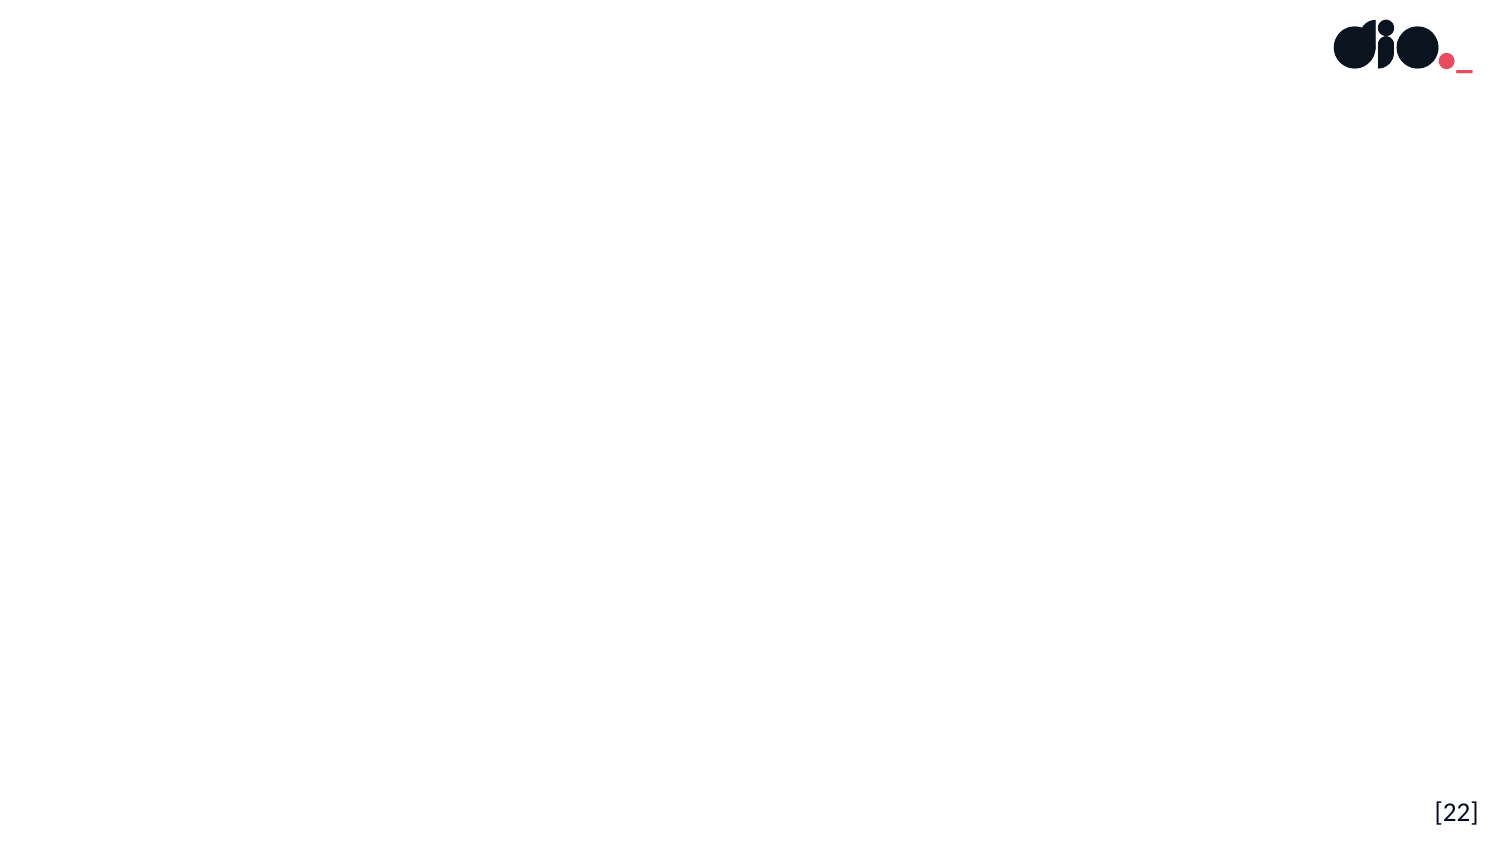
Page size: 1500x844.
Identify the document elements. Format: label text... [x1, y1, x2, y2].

slide_number [22] [1403, 779, 1494, 844]
picture [1333, 19, 1473, 74]
